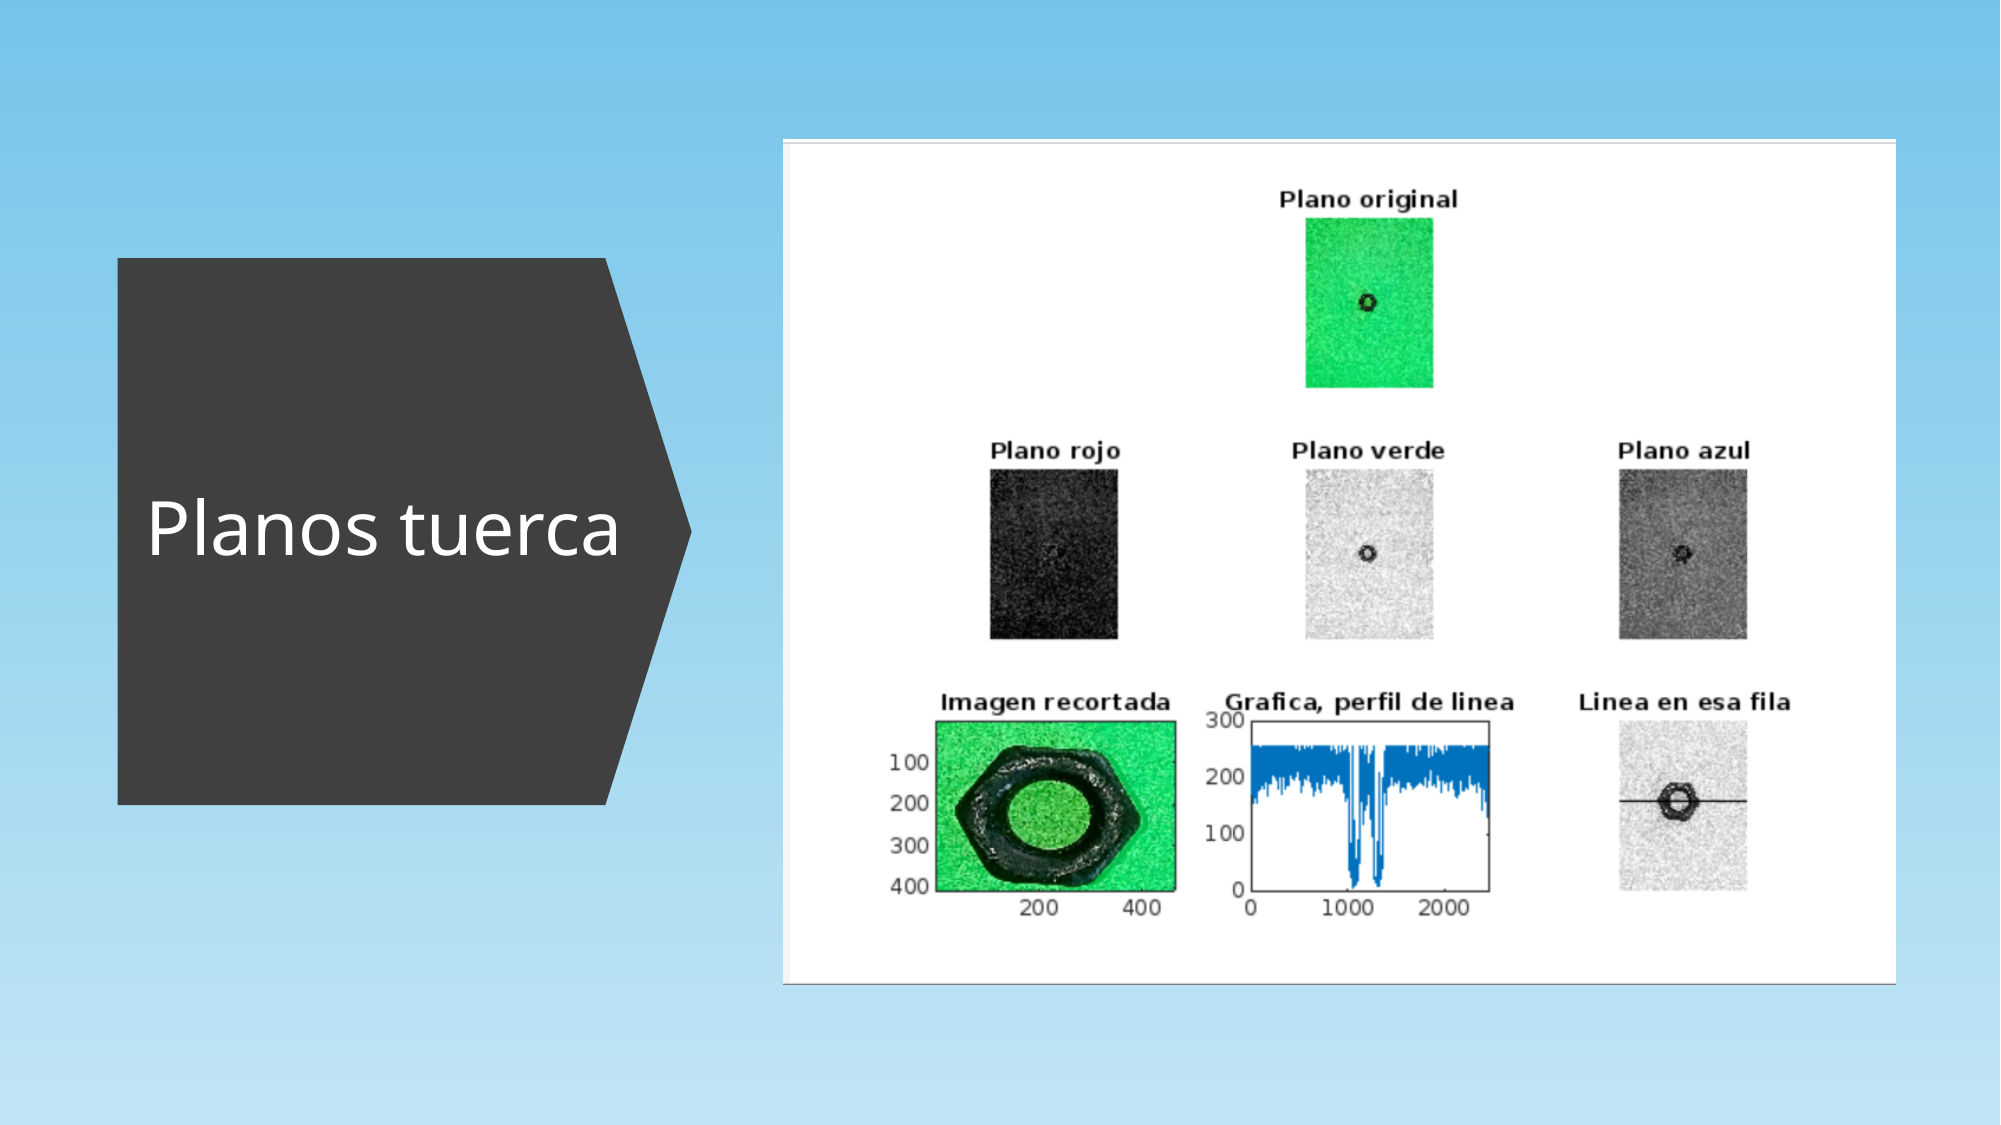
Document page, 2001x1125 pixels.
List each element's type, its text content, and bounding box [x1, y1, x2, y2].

title Planos tuerca [76, 379, 692, 684]
text_box [116, 684, 646, 807]
text_box [116, 256, 646, 379]
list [783, 139, 1897, 986]
